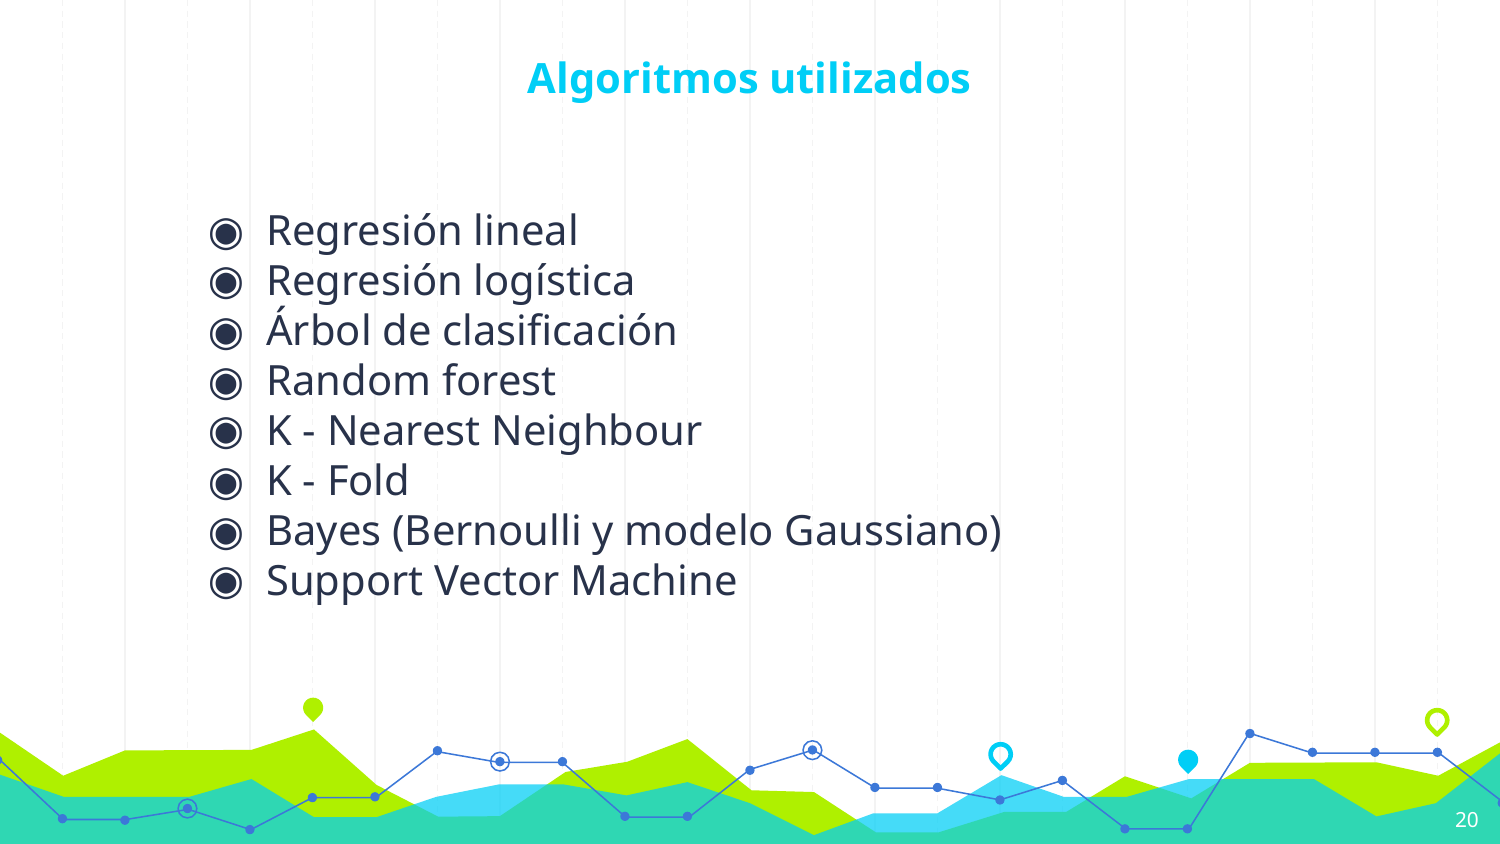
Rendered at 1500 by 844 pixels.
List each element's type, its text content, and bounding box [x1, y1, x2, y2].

list Regresión lineal Regresión logística Árbol de clasificación Random forest K - Nearest Neighbour K - Fold Bayes (Bernoulli y modelo Gaussiano) Support Vector Machine [176, 188, 1324, 640]
slide_number ‹#› [1403, 791, 1494, 844]
title Algoritmos utilizados [176, 0, 1324, 118]
